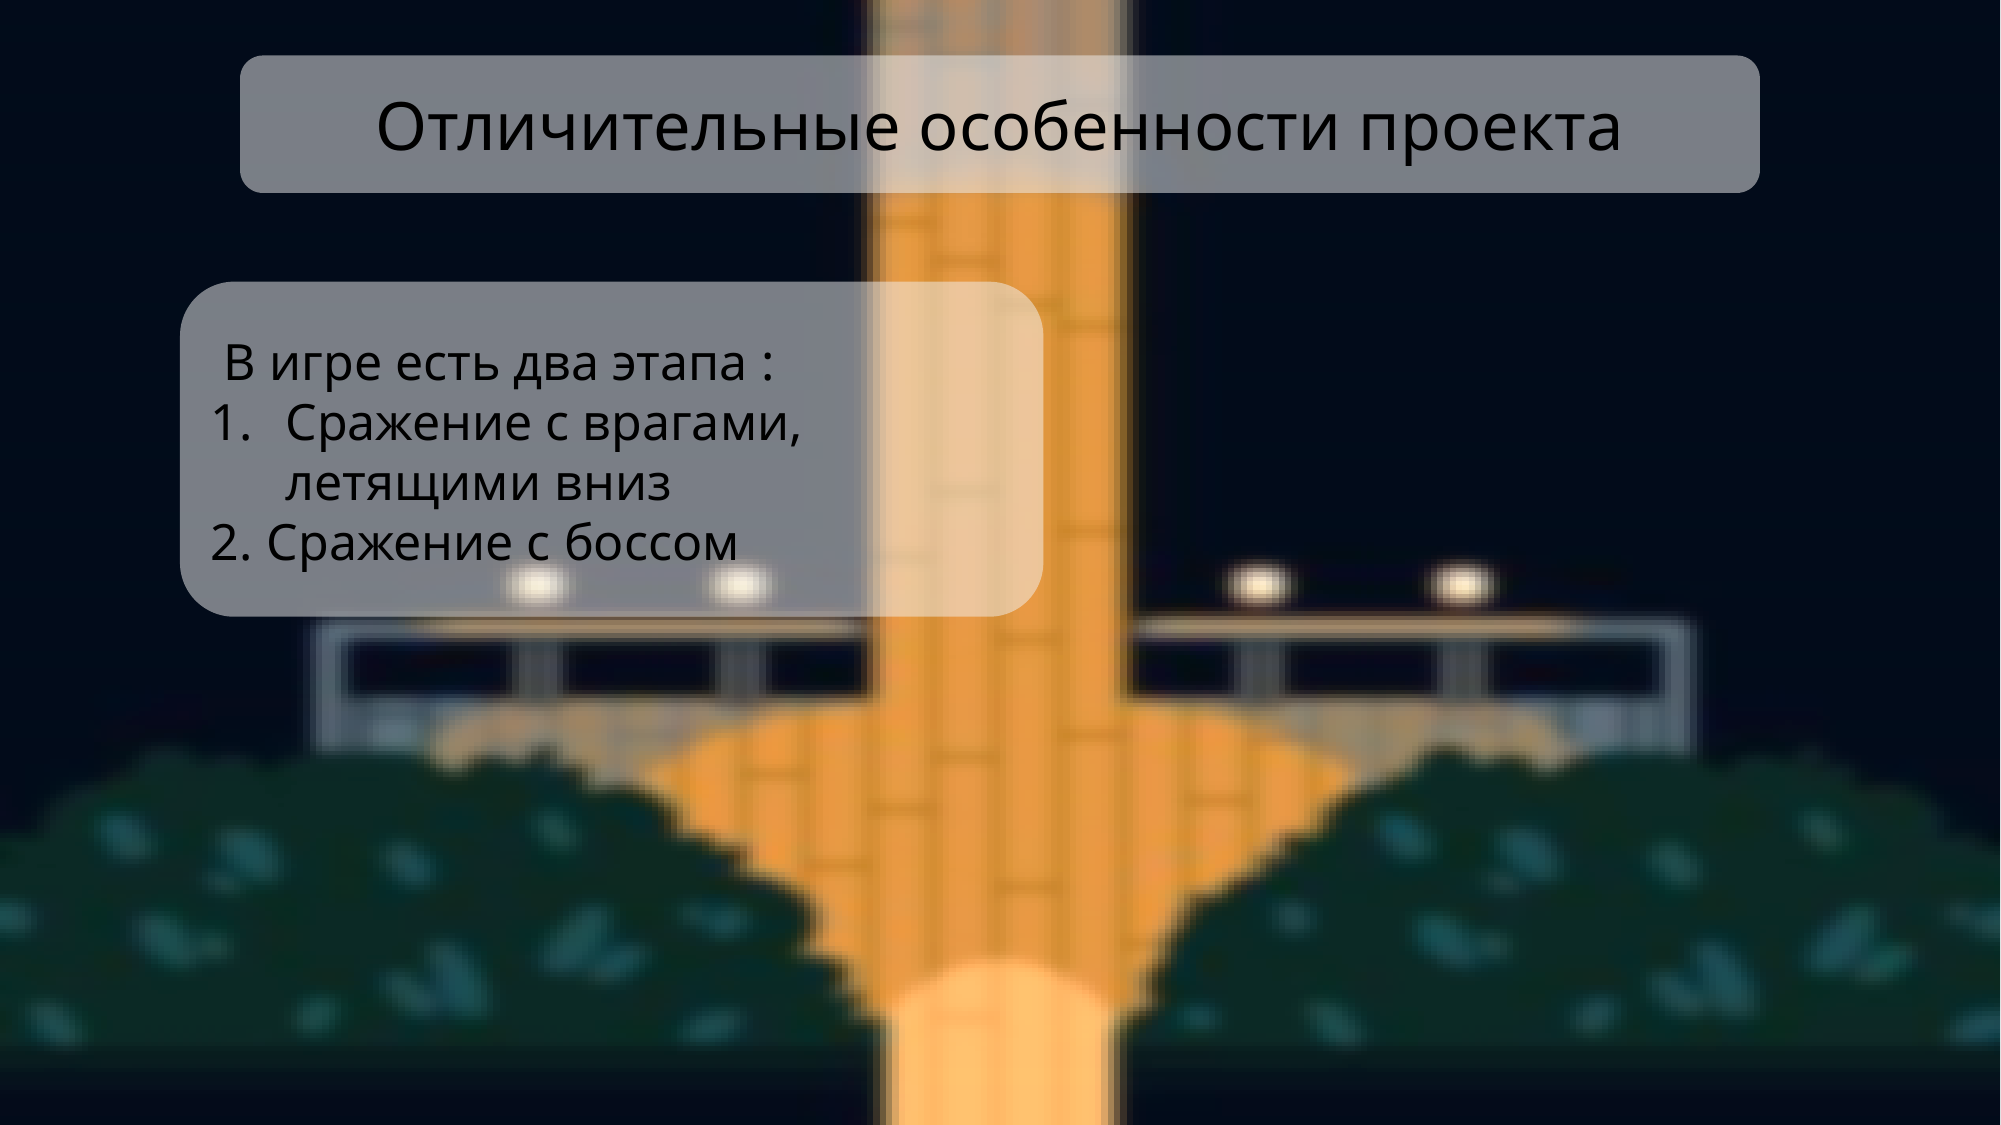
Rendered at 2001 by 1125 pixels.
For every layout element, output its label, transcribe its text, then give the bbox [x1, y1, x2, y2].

picture [0, 0, 2001, 1125]
text_box Отличительные особенности проекта [240, 55, 1760, 193]
text_box В игре есть два этапа : Сражение с врагами, летящими вниз Сражение с боссом [179, 281, 1044, 617]
